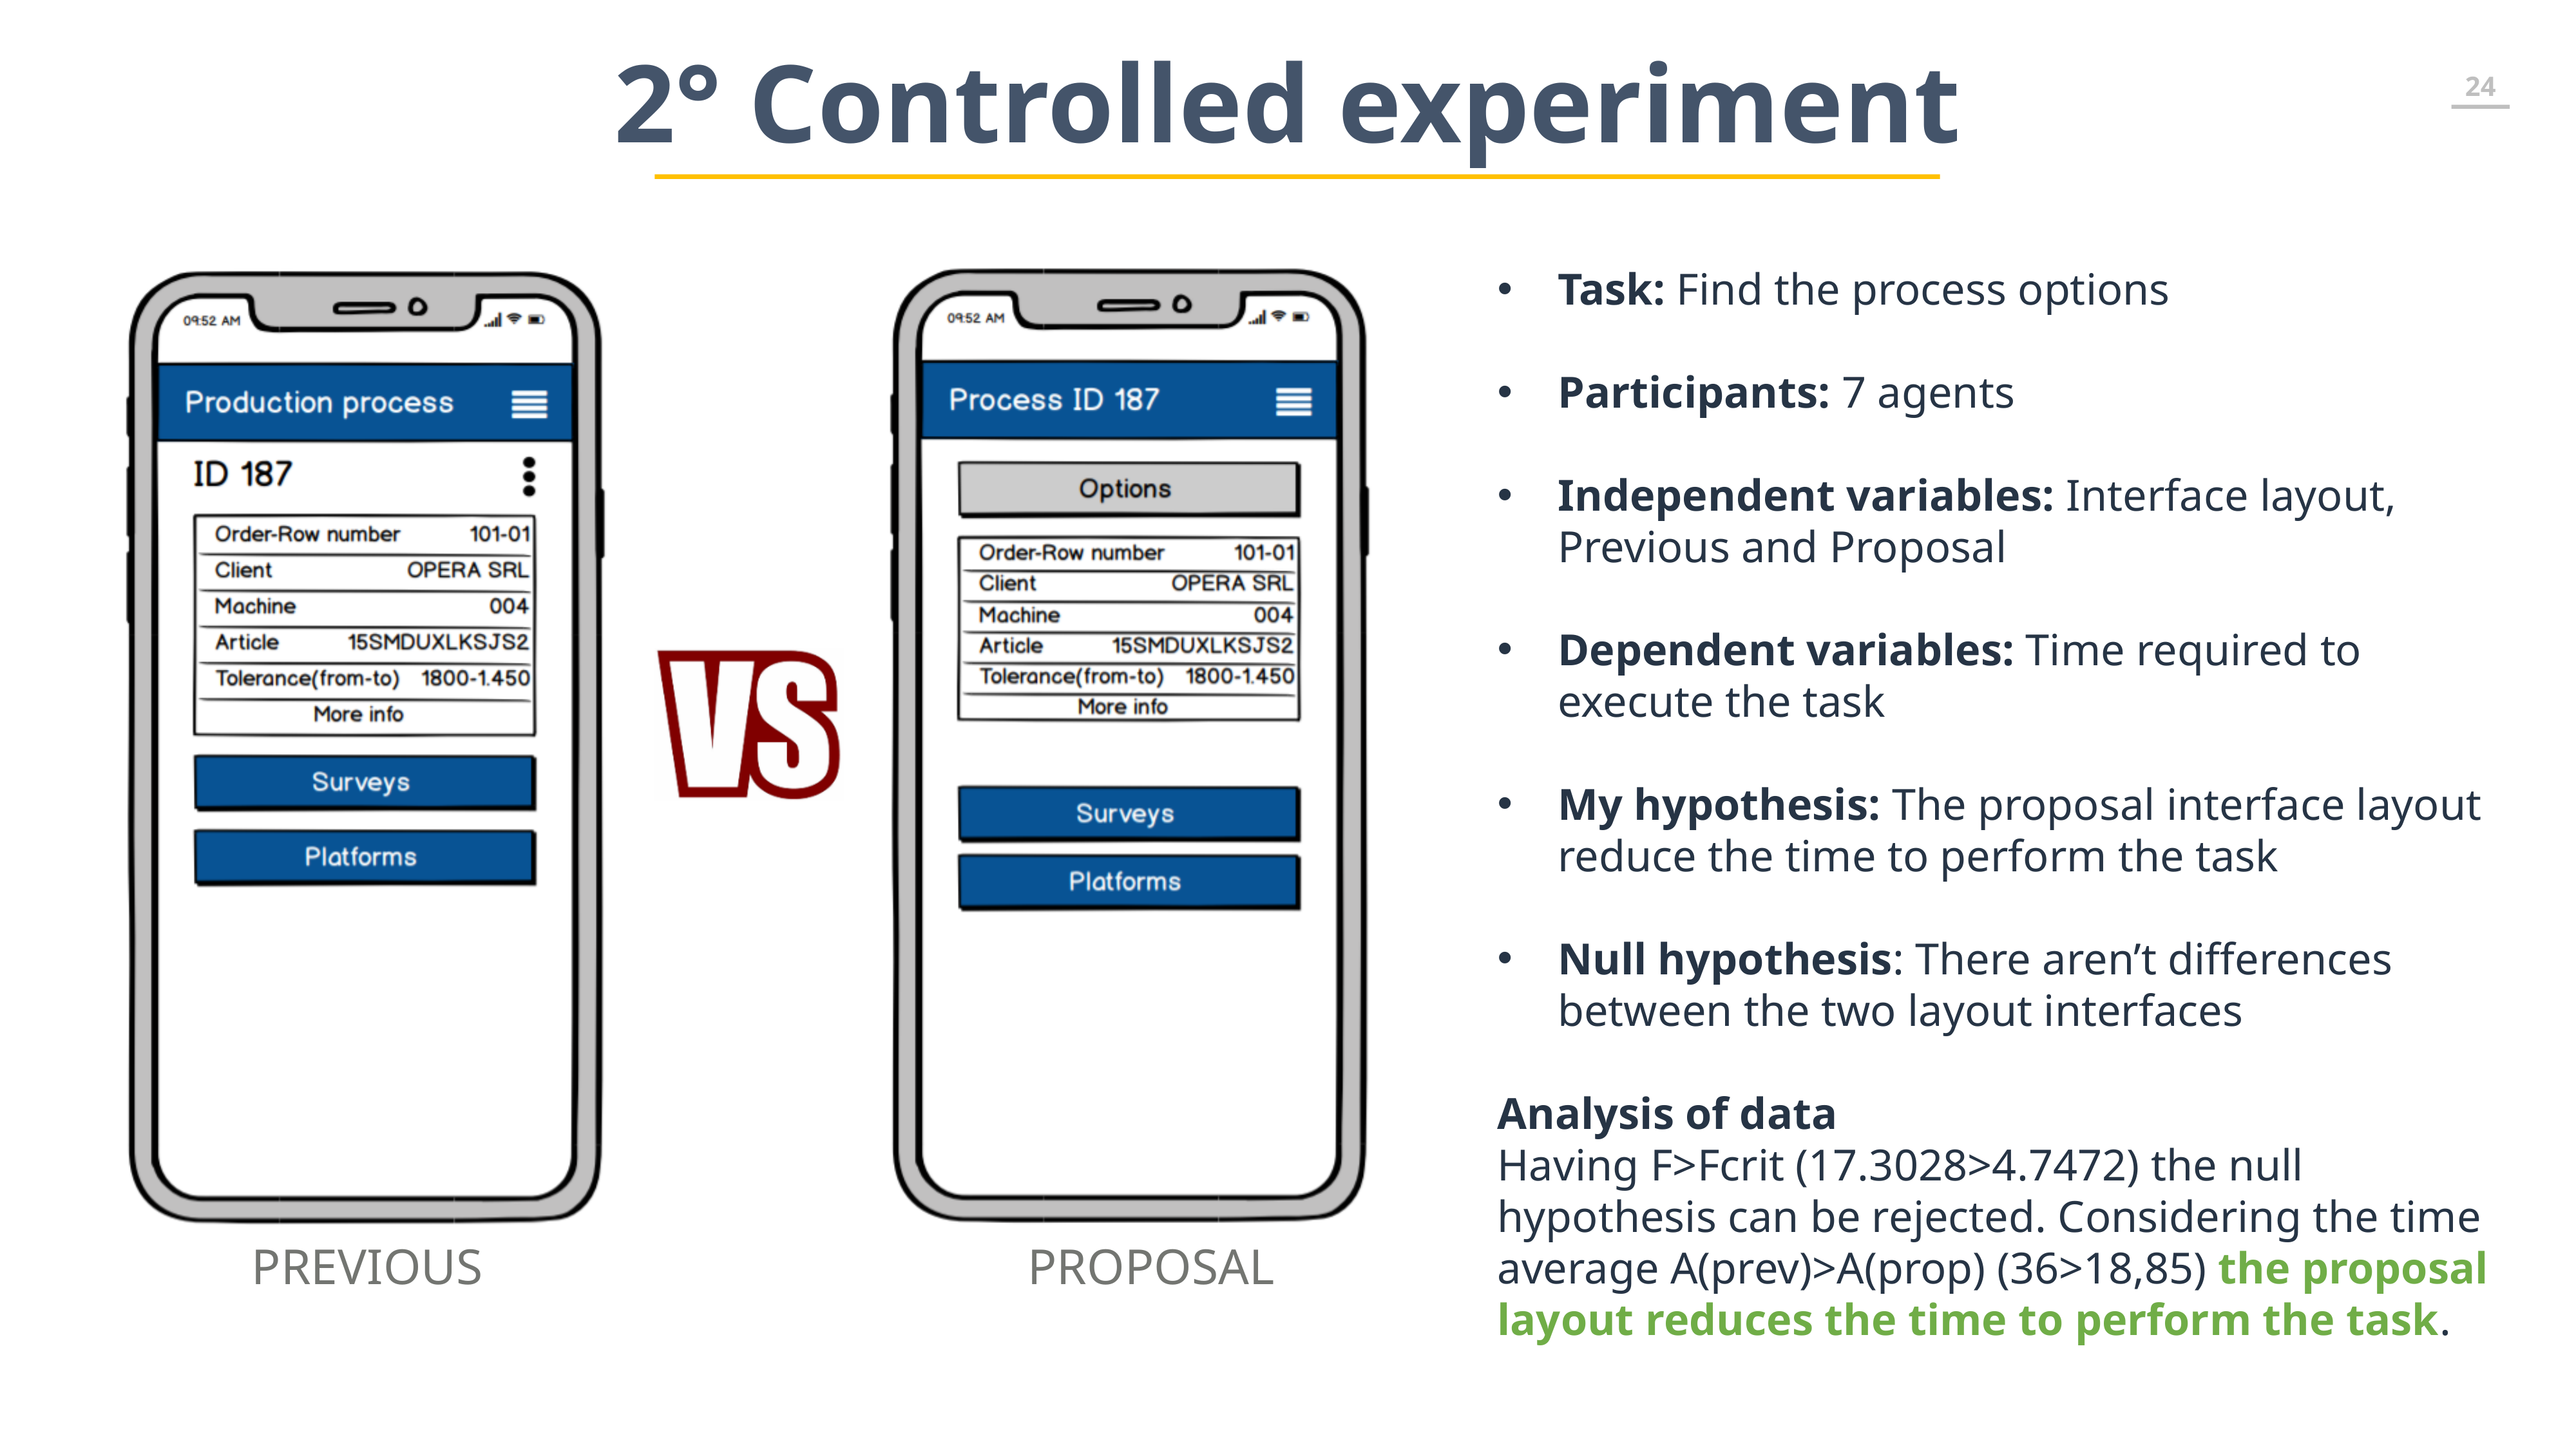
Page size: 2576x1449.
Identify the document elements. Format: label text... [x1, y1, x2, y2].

picture [121, 263, 613, 1232]
picture [654, 648, 844, 801]
text_box Task: Find the process options Participants: 7 agents Independent variables: Interface layout, Previous and Proposal Dependent variables: Time required to execute the task My hypothesis: The proposal interface layout reduce the time to perform the task Null hypothesis: There aren’t differences between the two layout interfaces Analysis of data Having F>Fcrit (17.3028>4.7472) the null hypothesis can be rejected. Considering the time average A(prev)>A(prop) (36>18,85) the proposal layout reduces the time to perform the task. [1487, 257, 2518, 1406]
text_box PROPOSAL [972, 1232, 1331, 1299]
picture [885, 263, 1379, 1232]
text_box PREVIOUS [188, 1232, 547, 1299]
text_box 2° Controlled experiment [0, 30, 2576, 169]
text_box [654, 173, 1941, 180]
